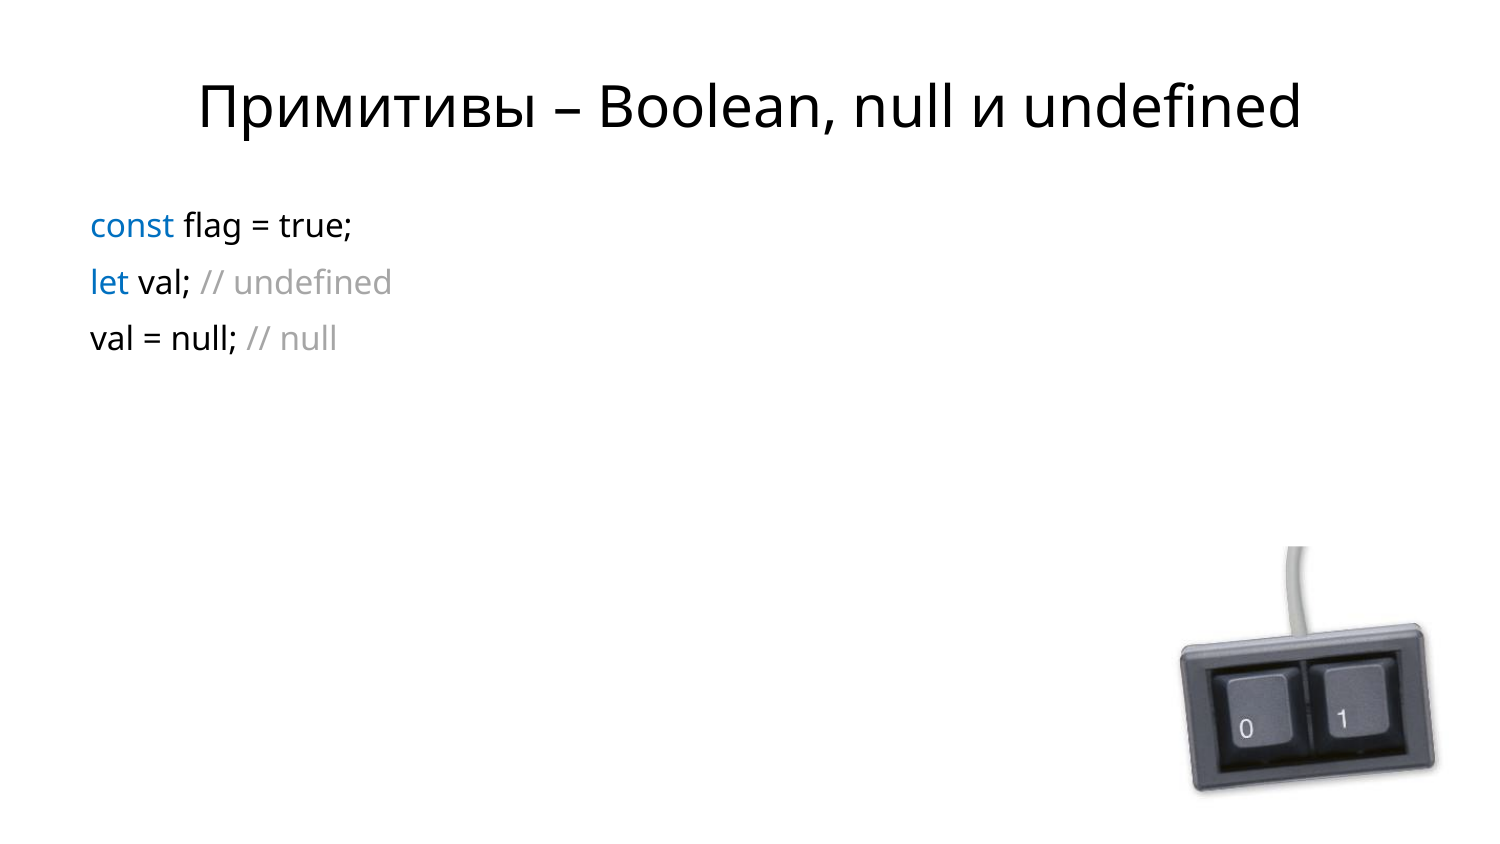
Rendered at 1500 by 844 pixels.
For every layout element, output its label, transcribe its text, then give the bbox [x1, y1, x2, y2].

picture [1115, 539, 1500, 818]
list const flag = true; let val; // undefined val = null; // null [75, 196, 1425, 818]
title Примитивы – Boolean, null и undefined [75, 33, 1425, 175]
